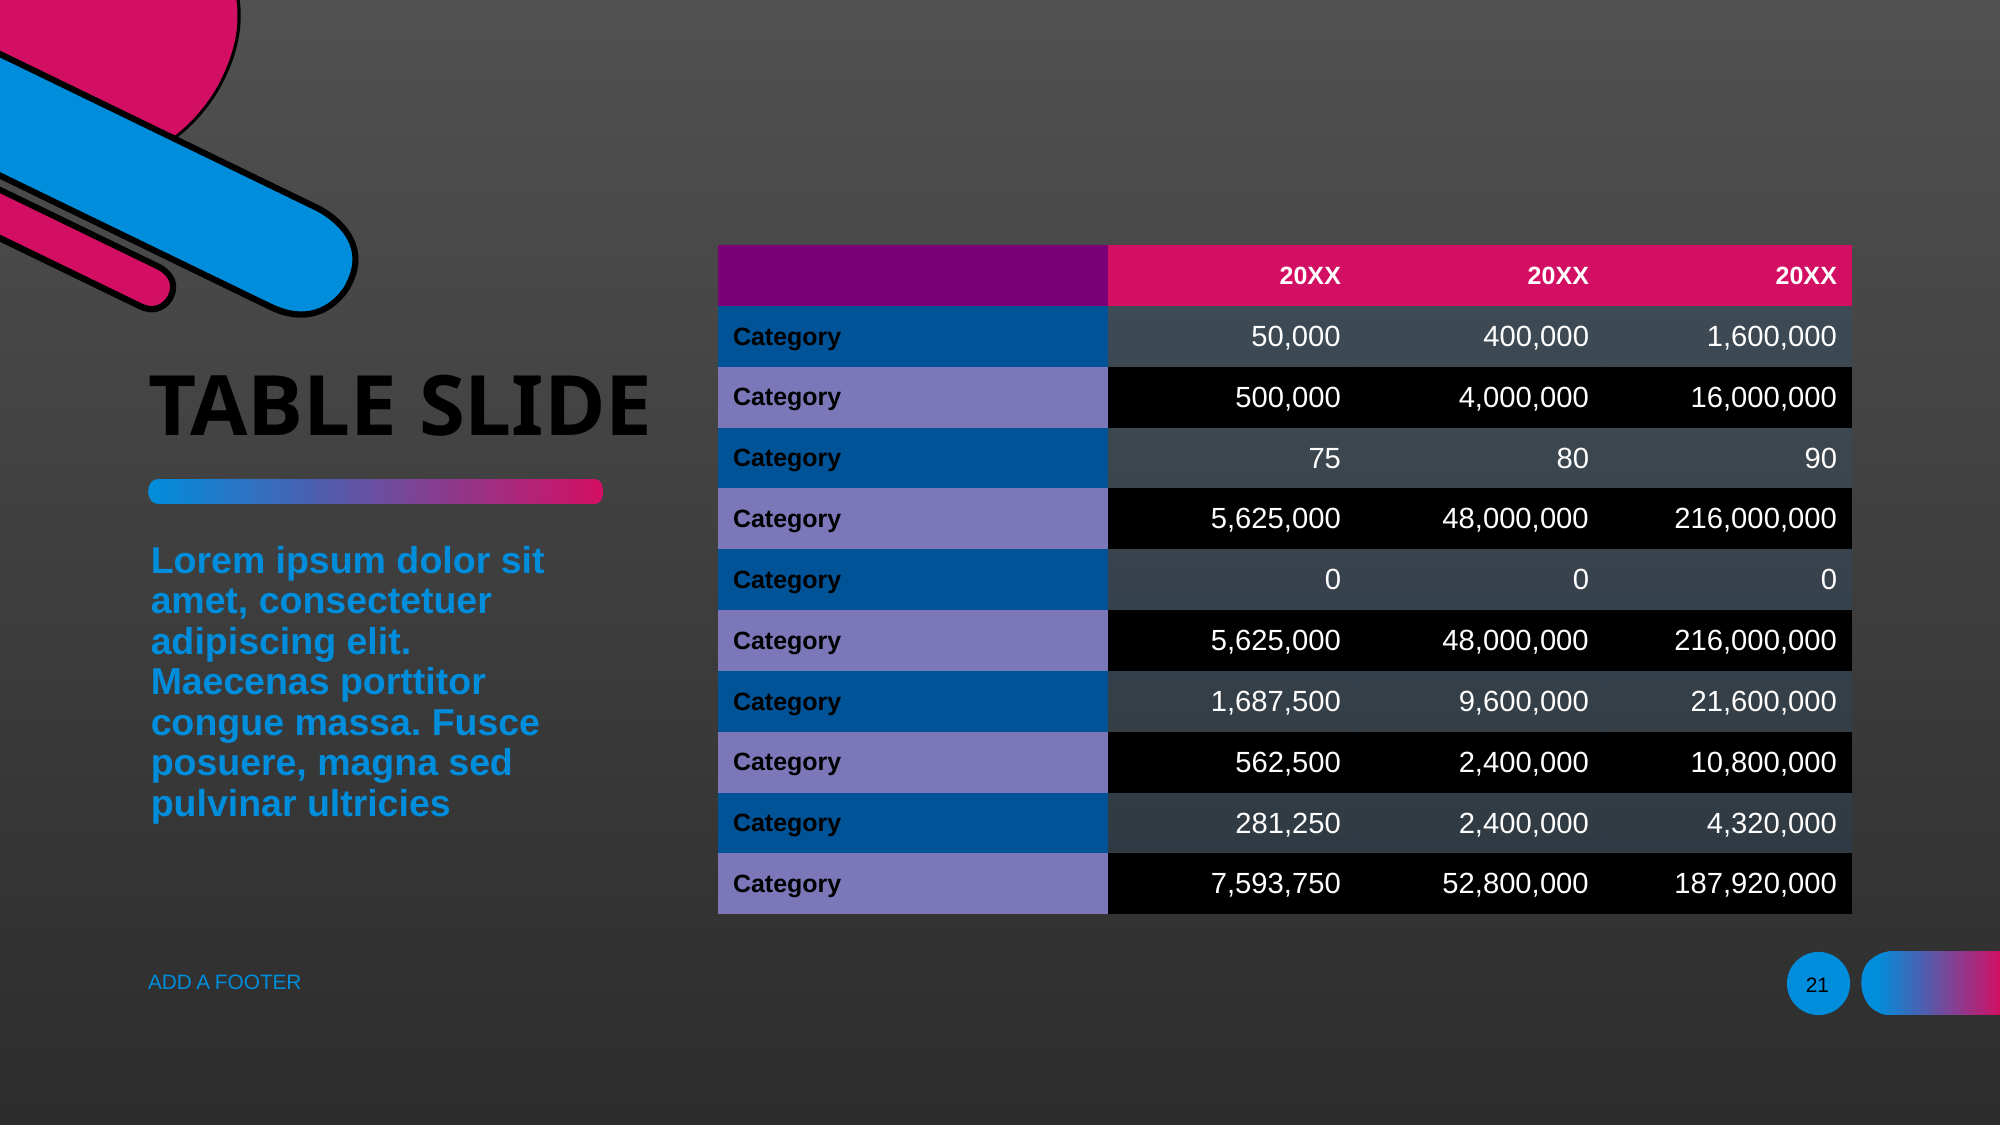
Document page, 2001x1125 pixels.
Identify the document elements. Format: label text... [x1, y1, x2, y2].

table_cell Category [718, 549, 1108, 610]
table_cell 500,000 [1108, 367, 1356, 428]
list Lorem ipsum dolor sit amet, consectetuer adipiscing elit. Maecenas porttitor congue massa. Fusce posuere, magna sed pulvinar ultricies [135, 533, 600, 837]
table_cell 1,687,500 [1108, 671, 1356, 732]
table_cell Category [718, 610, 1108, 671]
table_cell 50,000 [1108, 306, 1356, 367]
table_cell 2,400,000 [1356, 793, 1604, 853]
table_header 20XX [1356, 245, 1604, 306]
table_cell Category [718, 732, 1108, 793]
table_cell Category [718, 671, 1108, 732]
table_cell 5,625,000 [1108, 488, 1356, 549]
table_cell 9,600,000 [1356, 671, 1604, 732]
table_cell 0 [1108, 549, 1356, 610]
table_cell 0 [1356, 549, 1604, 610]
table_cell 7,593,750 [1108, 853, 1356, 914]
table_cell Category [718, 853, 1108, 914]
table_cell Category [718, 793, 1108, 853]
footer ADD A FOOTER [133, 951, 809, 1011]
table_cell 10,800,000 [1604, 732, 1852, 793]
table_cell 16,000,000 [1604, 367, 1852, 428]
table_cell 21,600,000 [1604, 671, 1852, 732]
table_cell Category [718, 367, 1108, 428]
table_cell 400,000 [1356, 306, 1604, 367]
table_cell 4,000,000 [1356, 367, 1604, 428]
table_cell 187,920,000 [1604, 853, 1852, 914]
table_cell Category [718, 428, 1108, 488]
table_cell 0 [1604, 549, 1852, 610]
title TABLE SLIDE [133, 350, 692, 462]
table_header [718, 245, 1108, 306]
table_cell 52,800,000 [1356, 853, 1604, 914]
table_cell 75 [1108, 428, 1356, 488]
slide_number 21 [1772, 954, 1863, 1015]
table_cell 562,500 [1108, 732, 1356, 793]
table_cell 1,600,000 [1604, 306, 1852, 367]
table_cell 90 [1604, 428, 1852, 488]
table_cell 4,320,000 [1604, 793, 1852, 853]
table_cell 216,000,000 [1604, 488, 1852, 549]
table_header 20XX [1108, 245, 1356, 306]
table_cell Category [718, 306, 1108, 367]
table_cell 216,000,000 [1604, 610, 1852, 671]
table_cell 48,000,000 [1356, 610, 1604, 671]
table_cell 281,250 [1108, 793, 1356, 853]
table_cell 80 [1356, 428, 1604, 488]
table_cell Category [718, 488, 1108, 549]
table_cell 2,400,000 [1356, 732, 1604, 793]
table_header 20XX [1604, 245, 1852, 306]
table_cell 5,625,000 [1108, 610, 1356, 671]
table_cell 48,000,000 [1356, 488, 1604, 549]
